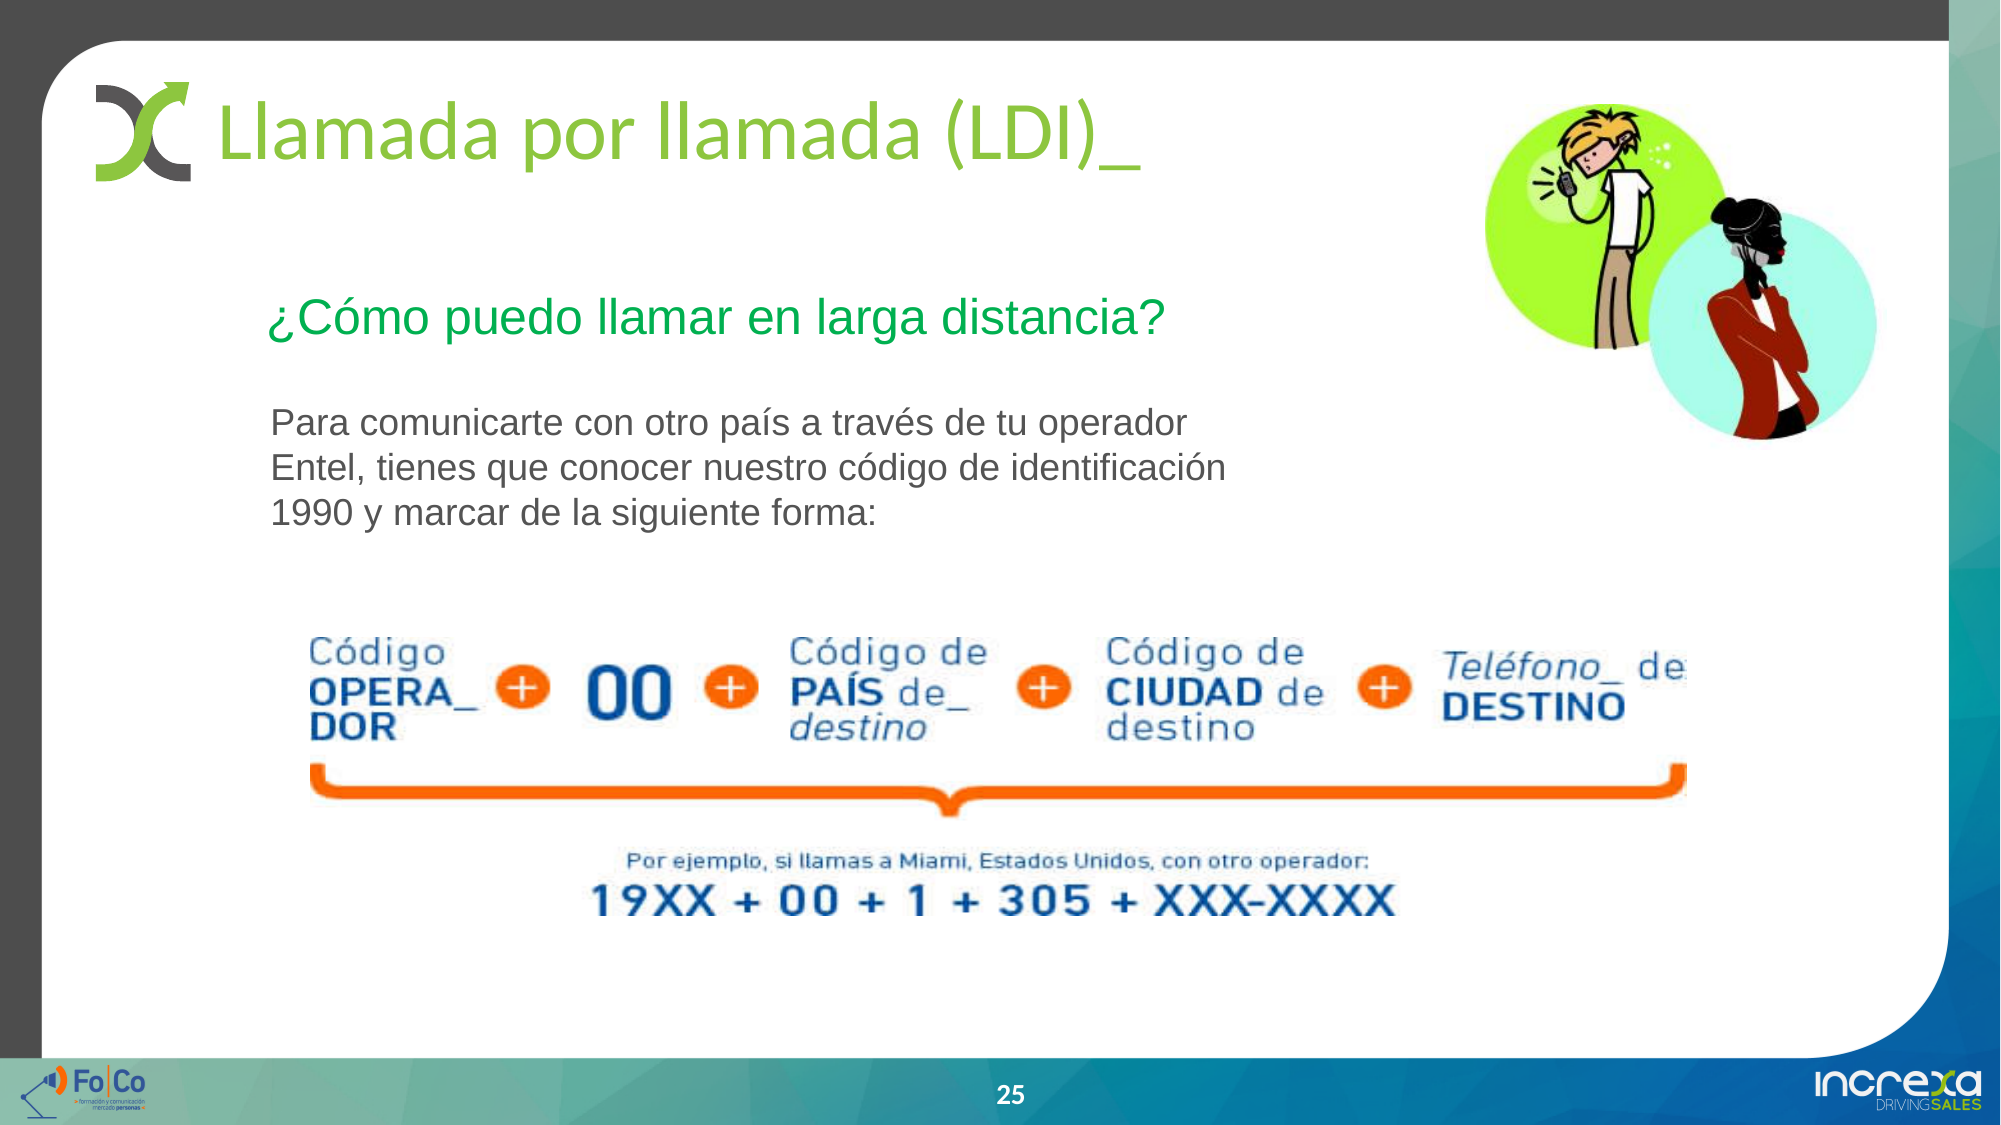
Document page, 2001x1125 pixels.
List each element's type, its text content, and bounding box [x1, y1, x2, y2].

text_box Para comunicarte con otro país a través de tu operador Entel, tienes que conocer nuestro código de identificación 1990 y marcar de la siguiente forma: [255, 391, 1256, 541]
text_box ¿Cómo puedo llamar en larga distancia? [252, 276, 1196, 352]
slide_number 25 [955, 1062, 1041, 1123]
title Llamada por llamada (LDI)_ [202, 75, 1928, 191]
picture [0, 0, 2001, 1125]
